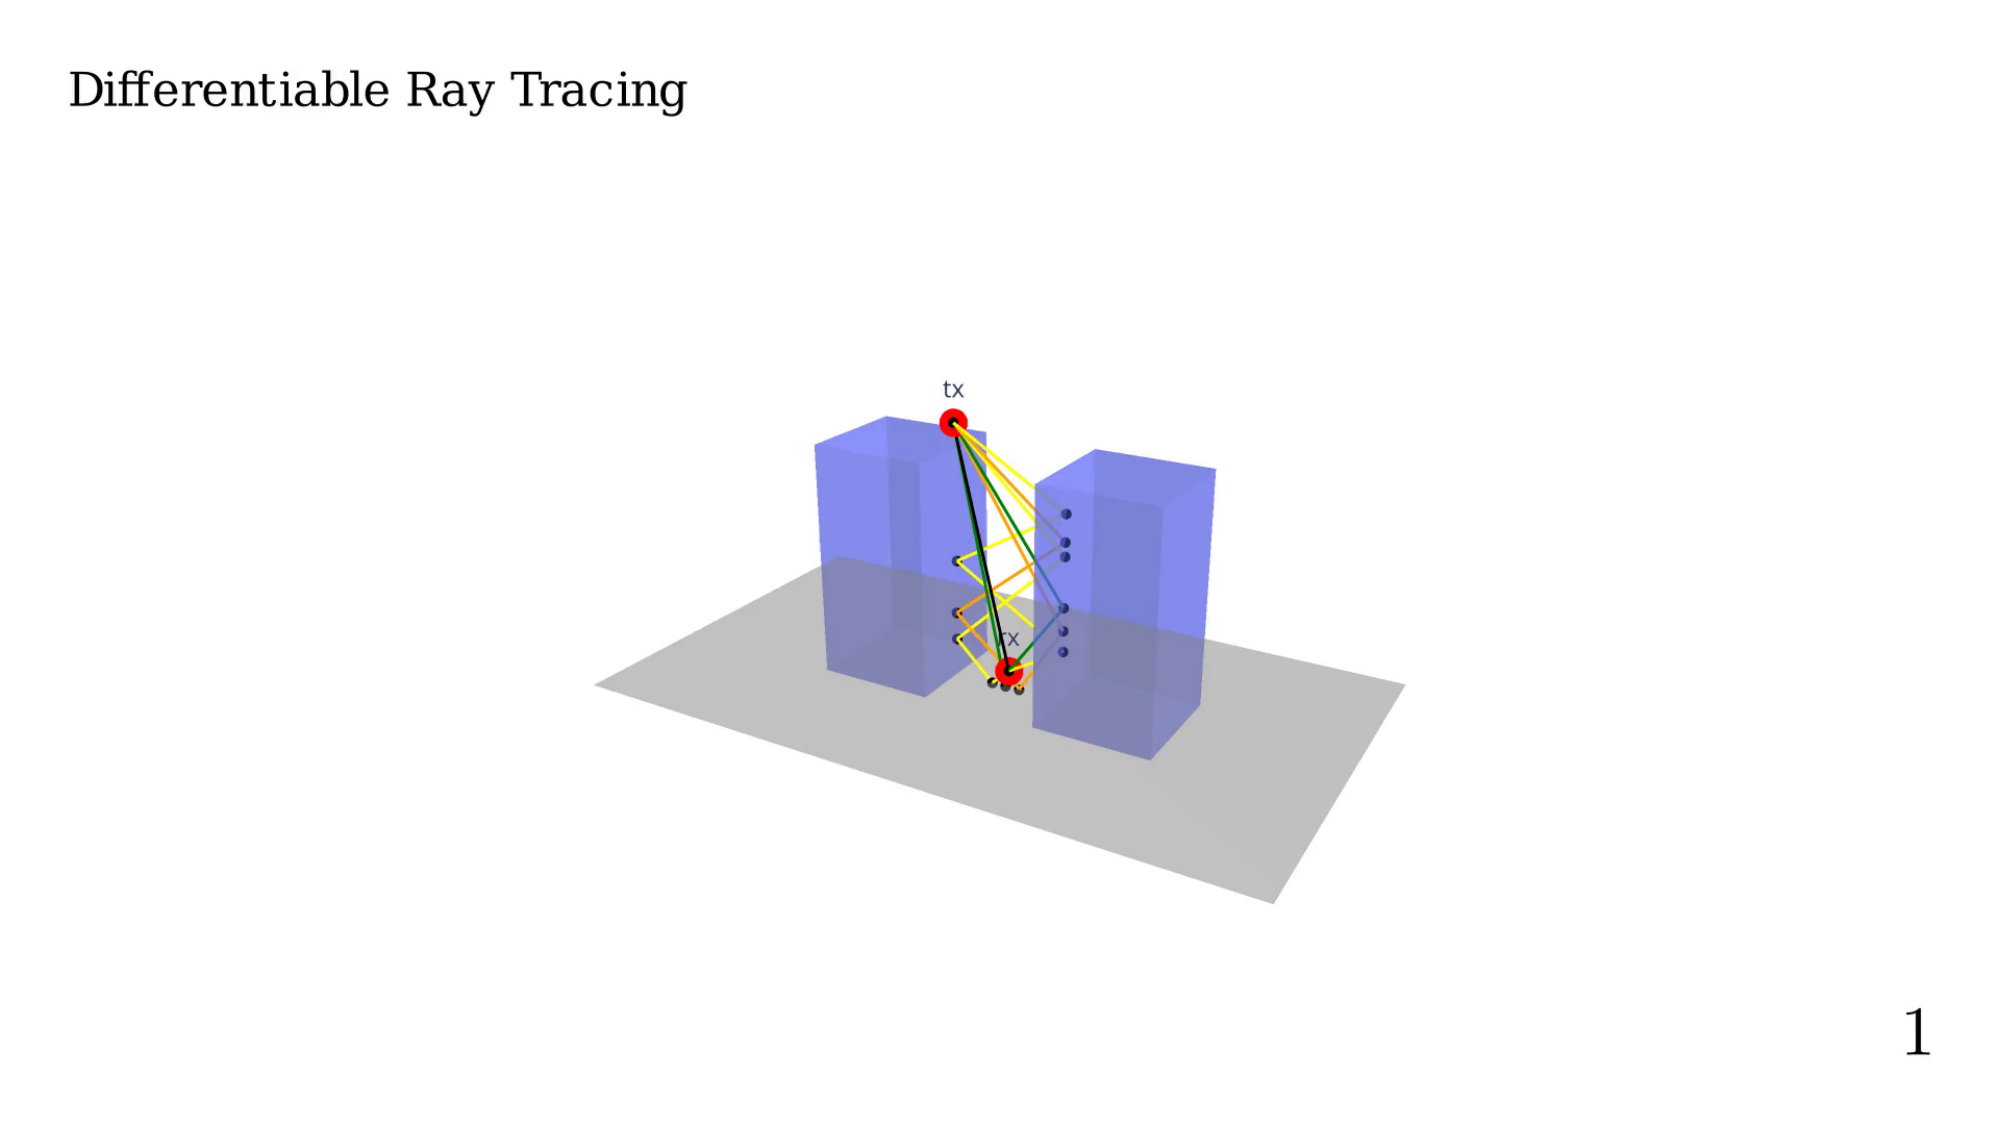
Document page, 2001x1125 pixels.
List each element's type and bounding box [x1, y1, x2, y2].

text_box [0, 0, 2000, 1125]
